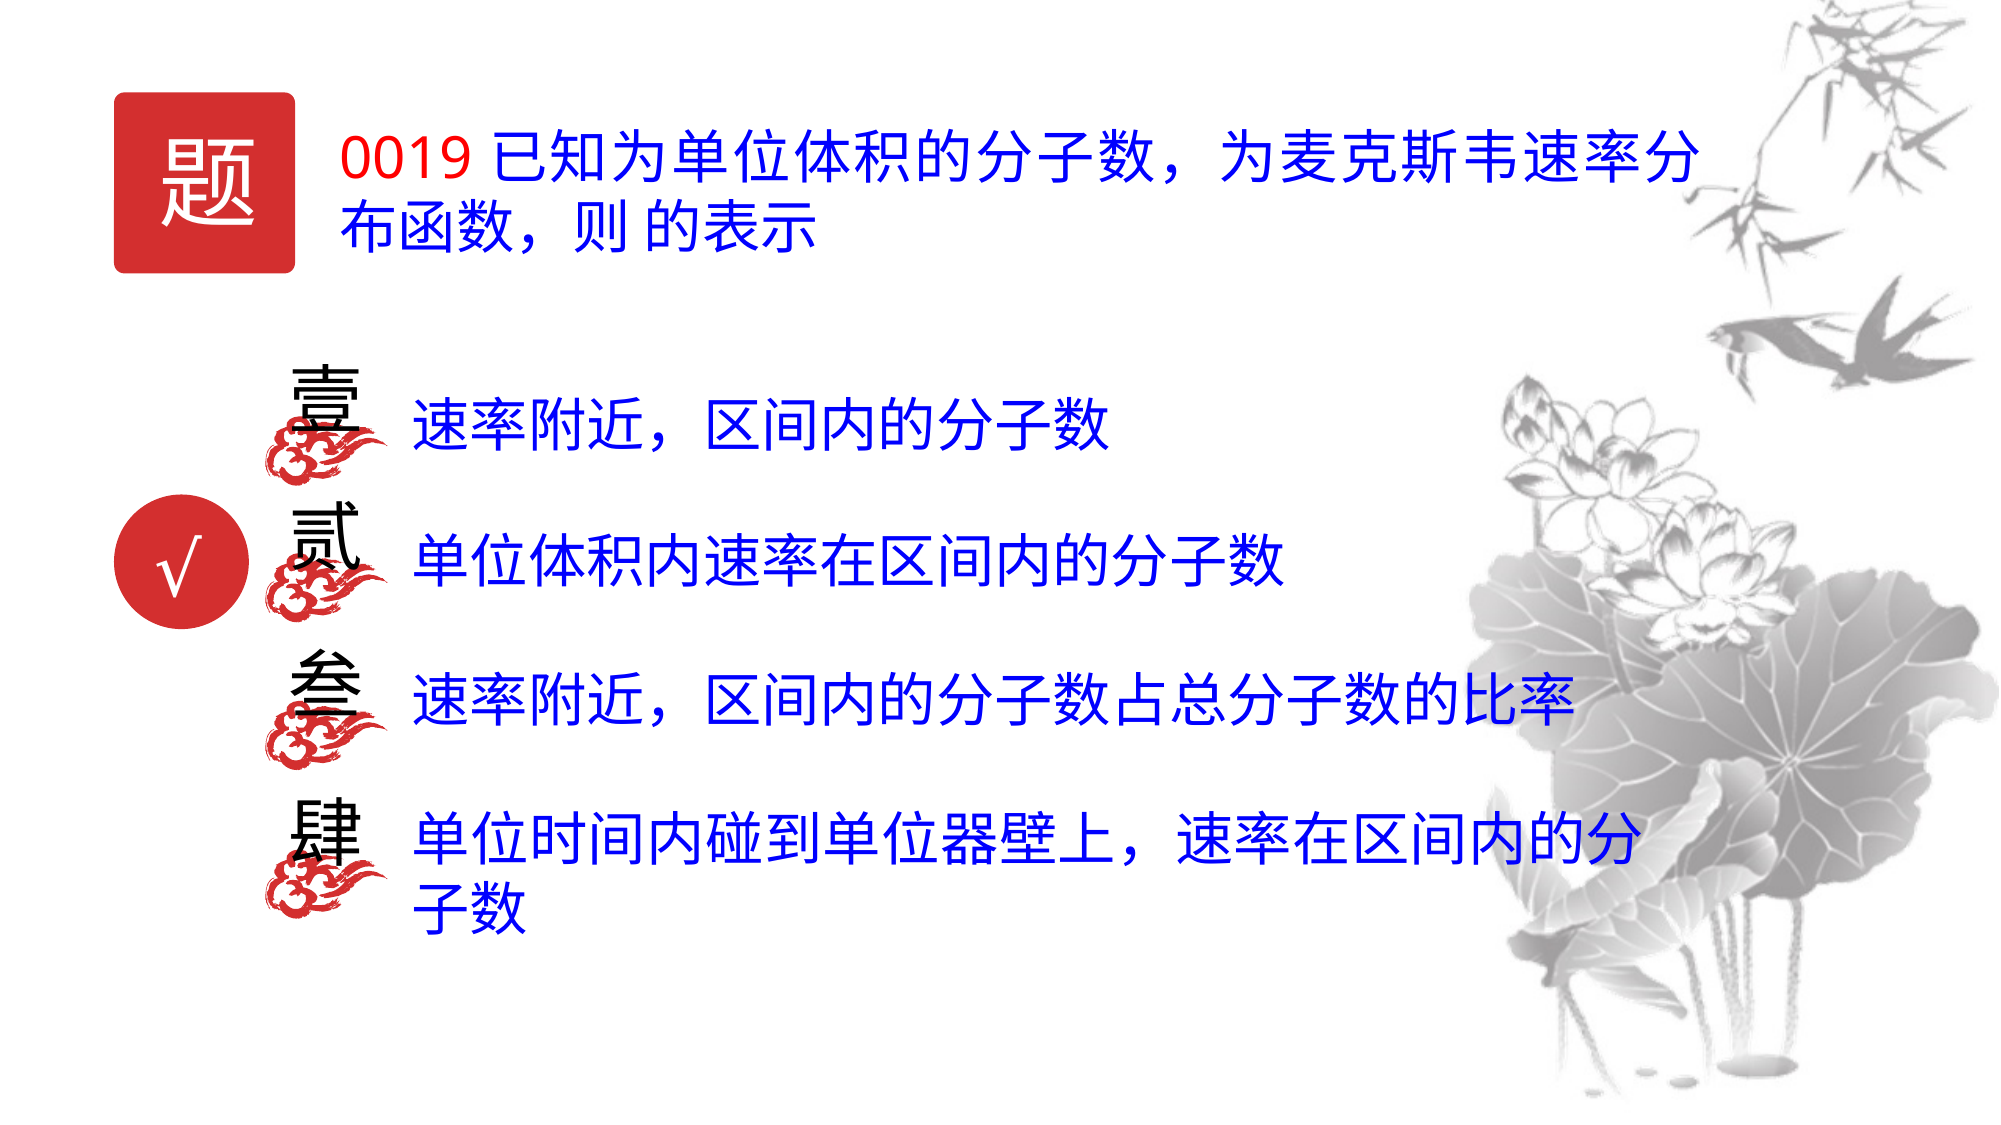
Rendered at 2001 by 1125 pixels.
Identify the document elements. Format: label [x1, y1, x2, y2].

text_box [265, 778, 1660, 952]
text_box [265, 482, 1660, 623]
text_box [265, 629, 1718, 771]
text_box [113, 494, 249, 630]
text_box [114, 92, 296, 274]
text_box [265, 345, 1449, 487]
picture [1446, 0, 1999, 1125]
